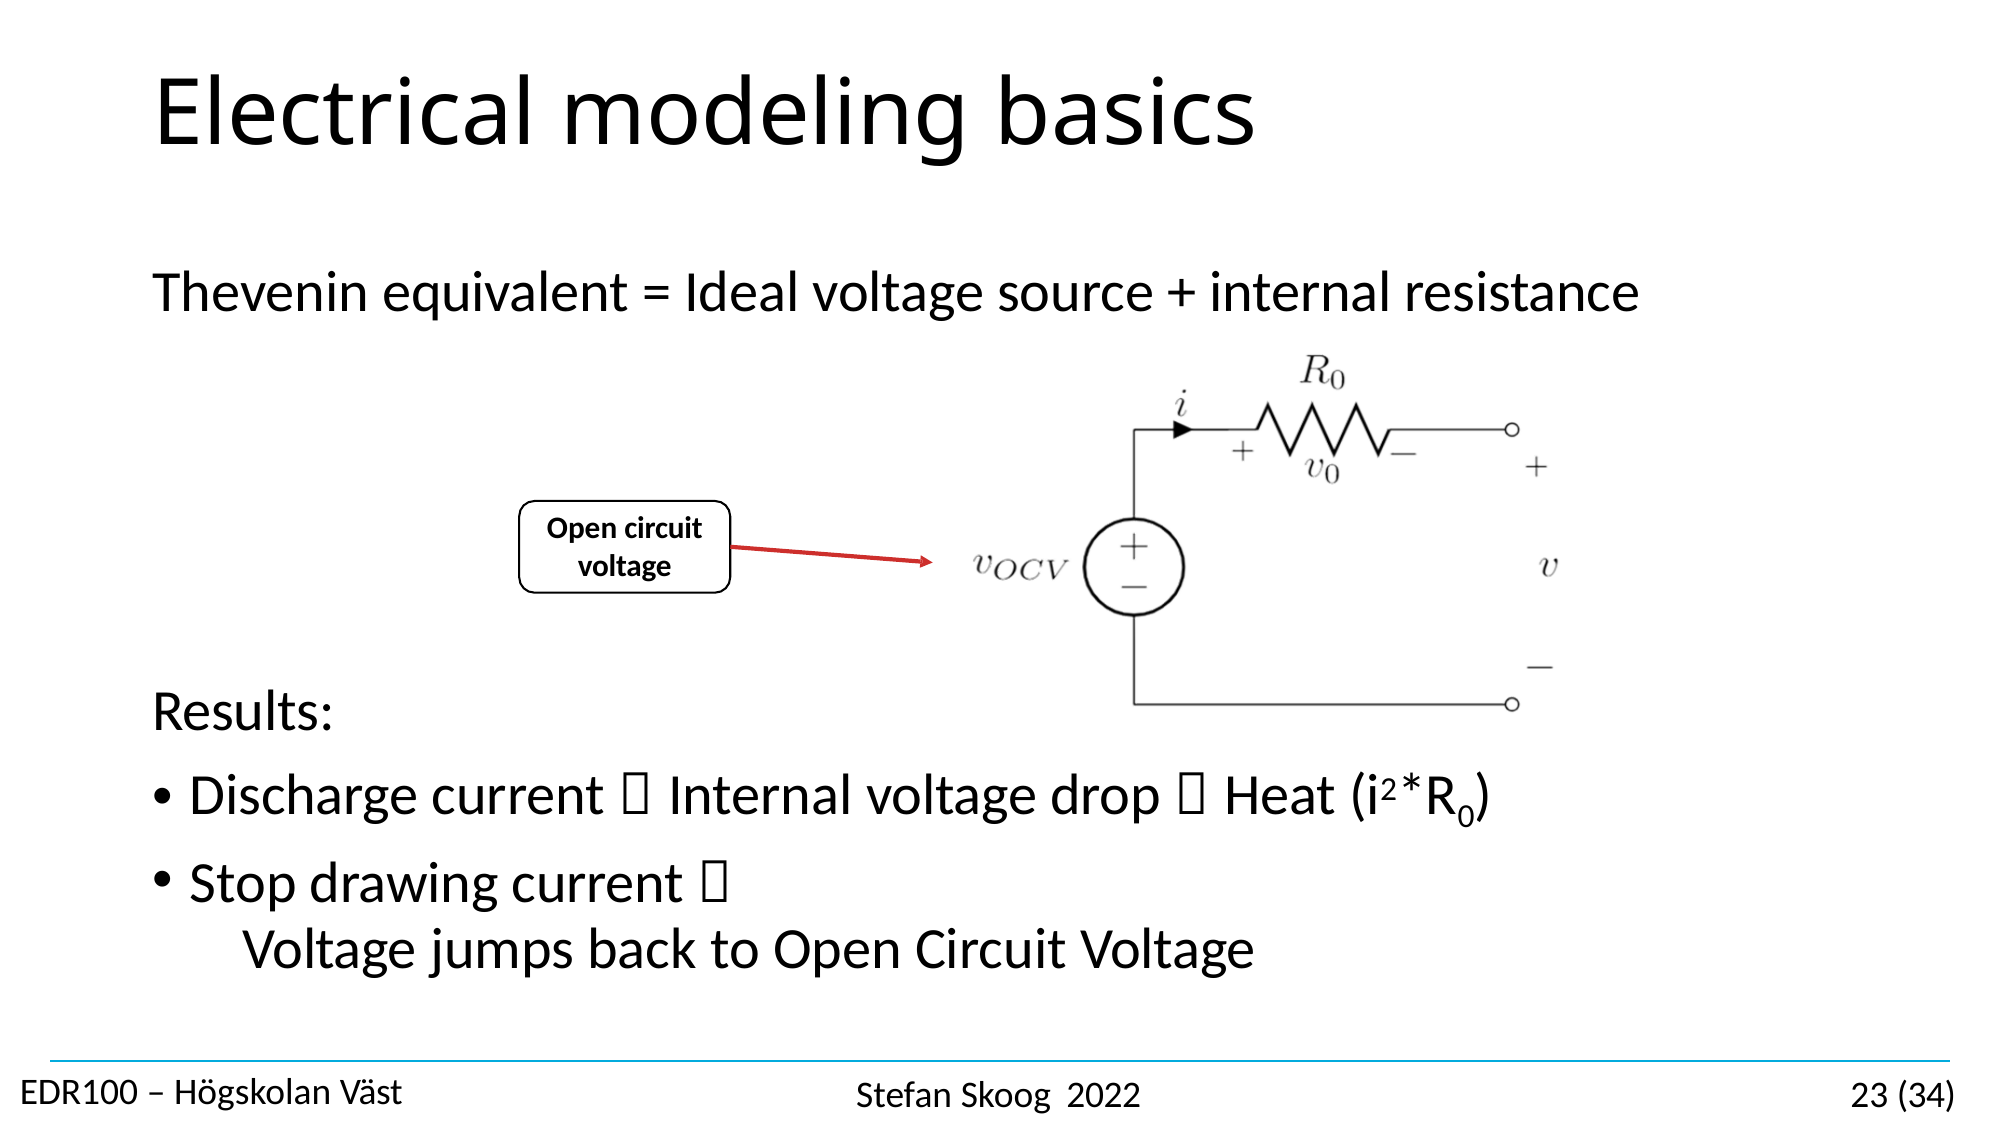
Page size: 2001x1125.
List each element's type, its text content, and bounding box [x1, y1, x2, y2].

text_box [519, 500, 731, 593]
text_box Thevenin equivalent = Ideal voltage source + internal resistance [150, 251, 1652, 323]
text_box [730, 544, 933, 568]
slide_number Stefan Skoog 2022 [853, 1076, 1147, 1125]
title Electrical modeling basics [150, 51, 1858, 242]
text_box Results: Discharge current  Internal voltage drop  Heat (i2*R0) Stop drawing current  Voltage jumps back to Open Circuit Voltage [146, 655, 1552, 981]
text_box Open circuit voltage [544, 505, 706, 583]
footer EDR100 – Högskolan Väst [17, 1074, 407, 1125]
slide_number 23 (34) [1844, 1076, 1960, 1125]
picture [972, 353, 1560, 715]
